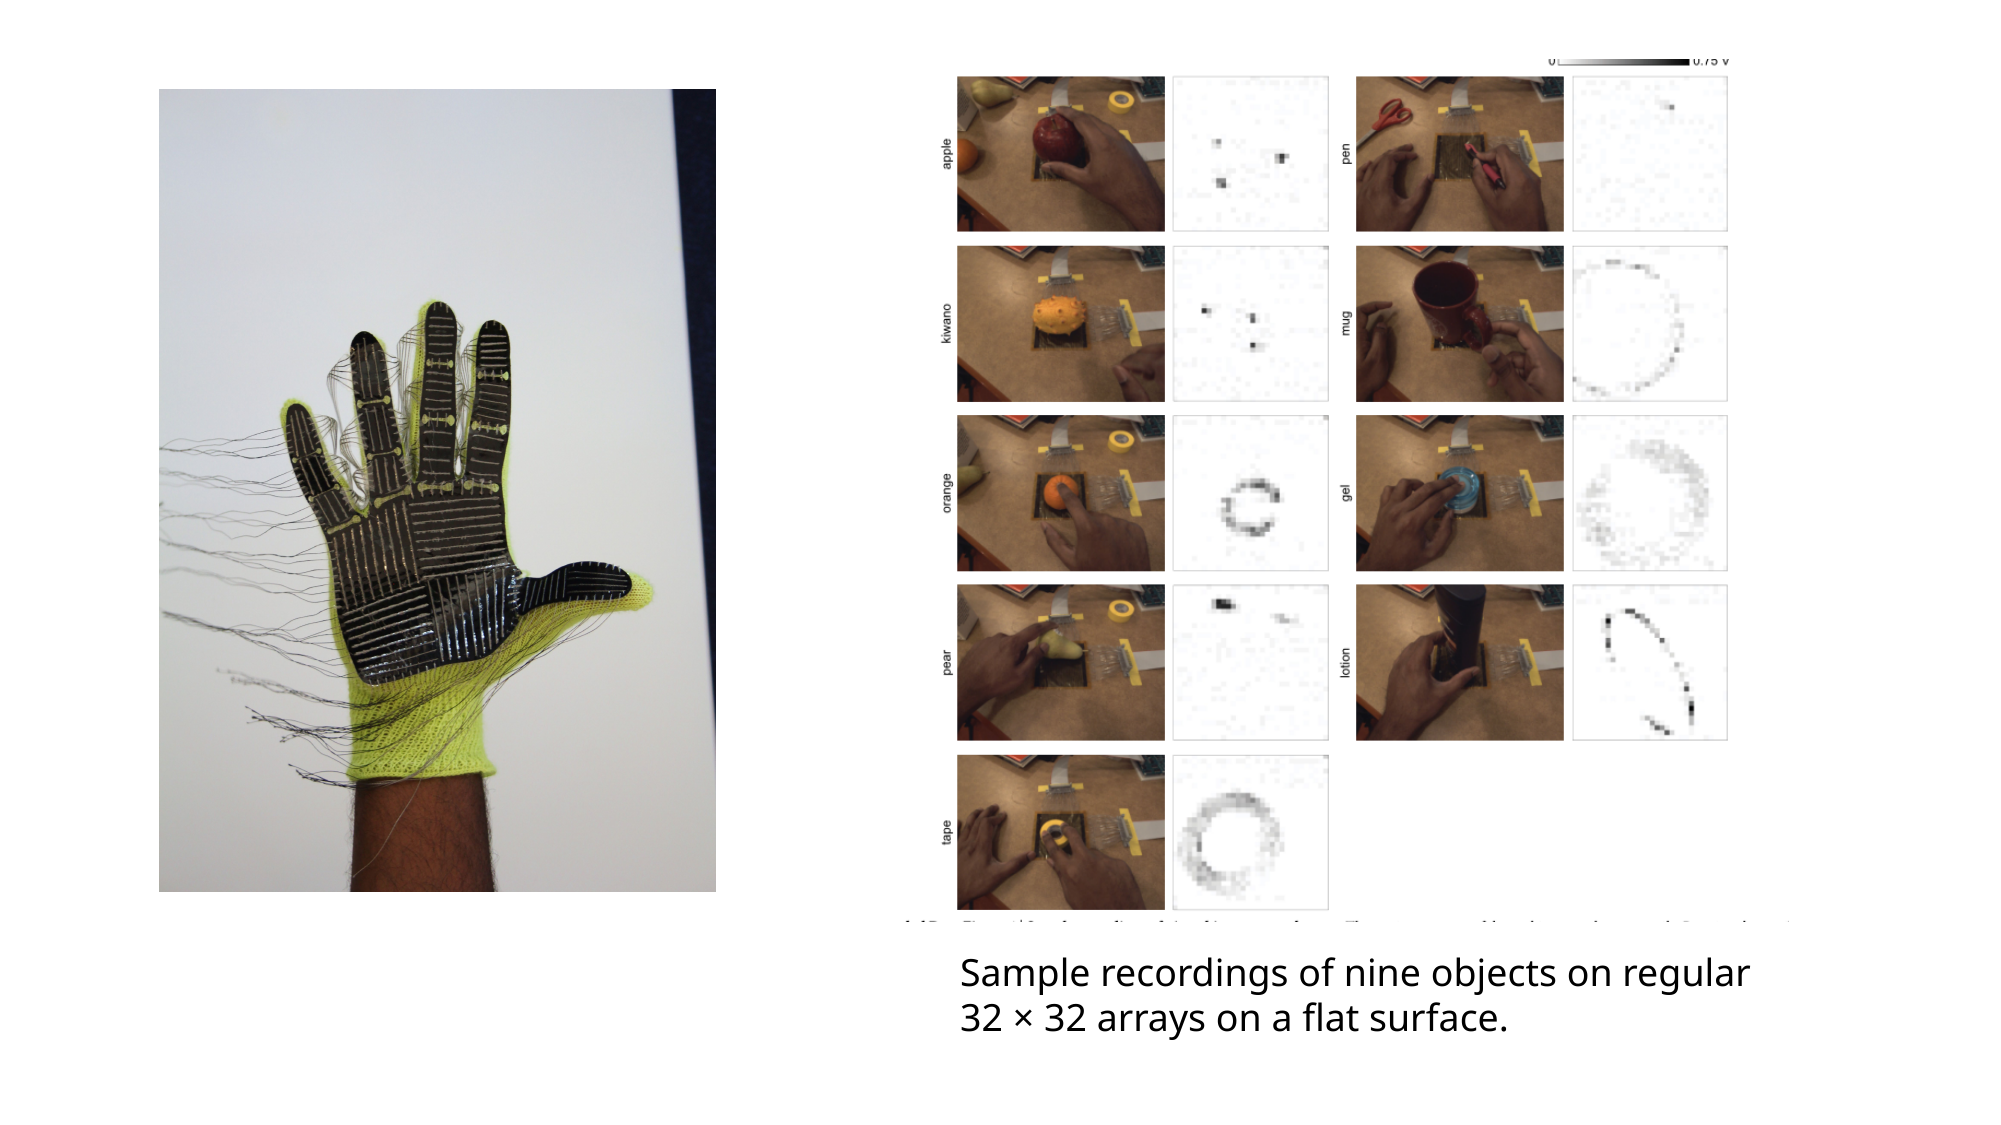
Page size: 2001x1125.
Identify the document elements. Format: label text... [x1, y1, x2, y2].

text_box Sample recordings of nine objects on regular 32 × 32 arrays on a flat surface. [945, 941, 2000, 1047]
picture [159, 89, 716, 892]
picture [895, 59, 1789, 922]
